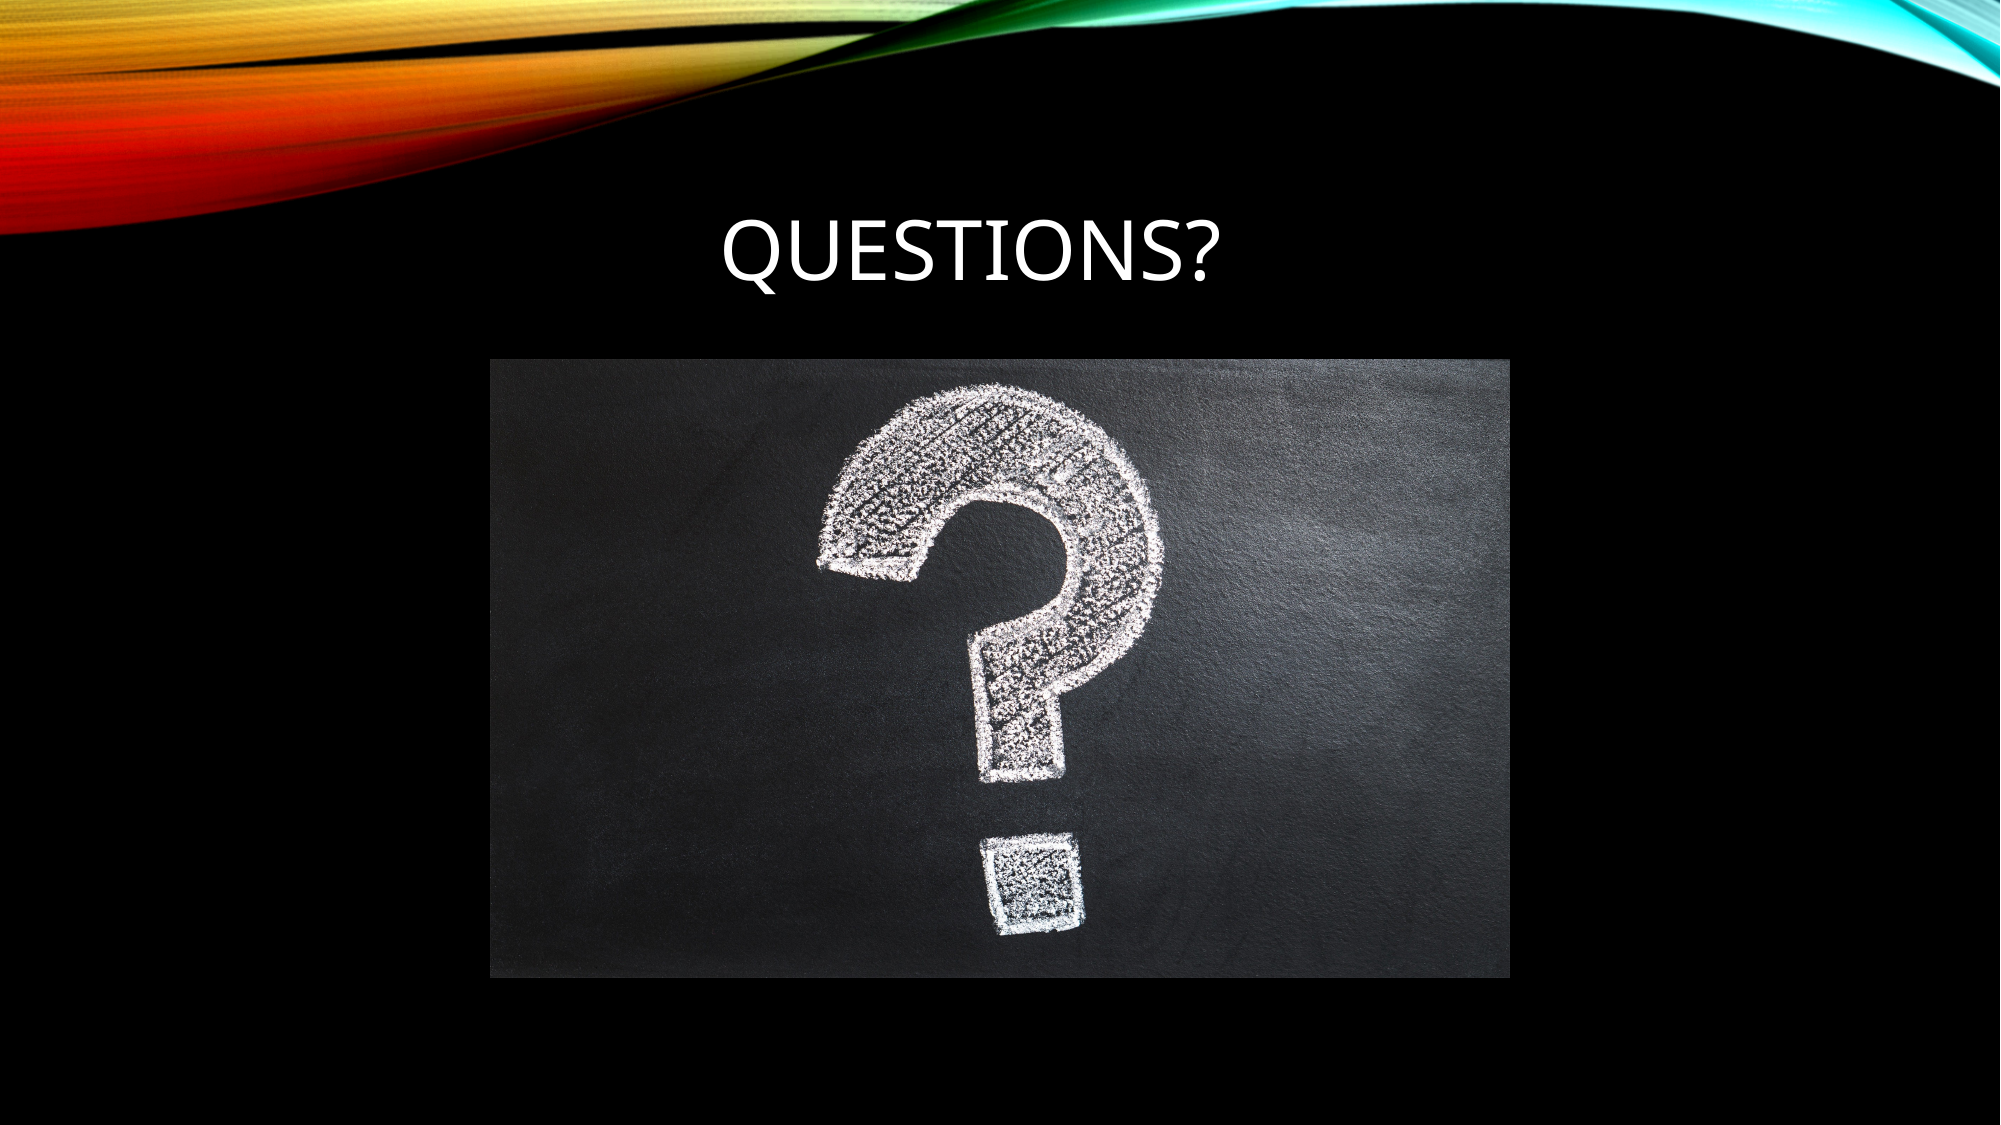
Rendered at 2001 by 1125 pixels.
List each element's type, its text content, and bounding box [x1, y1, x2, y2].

picture [0, 0, 2000, 237]
title Questions? [0, 147, 1237, 360]
picture [489, 359, 1510, 978]
